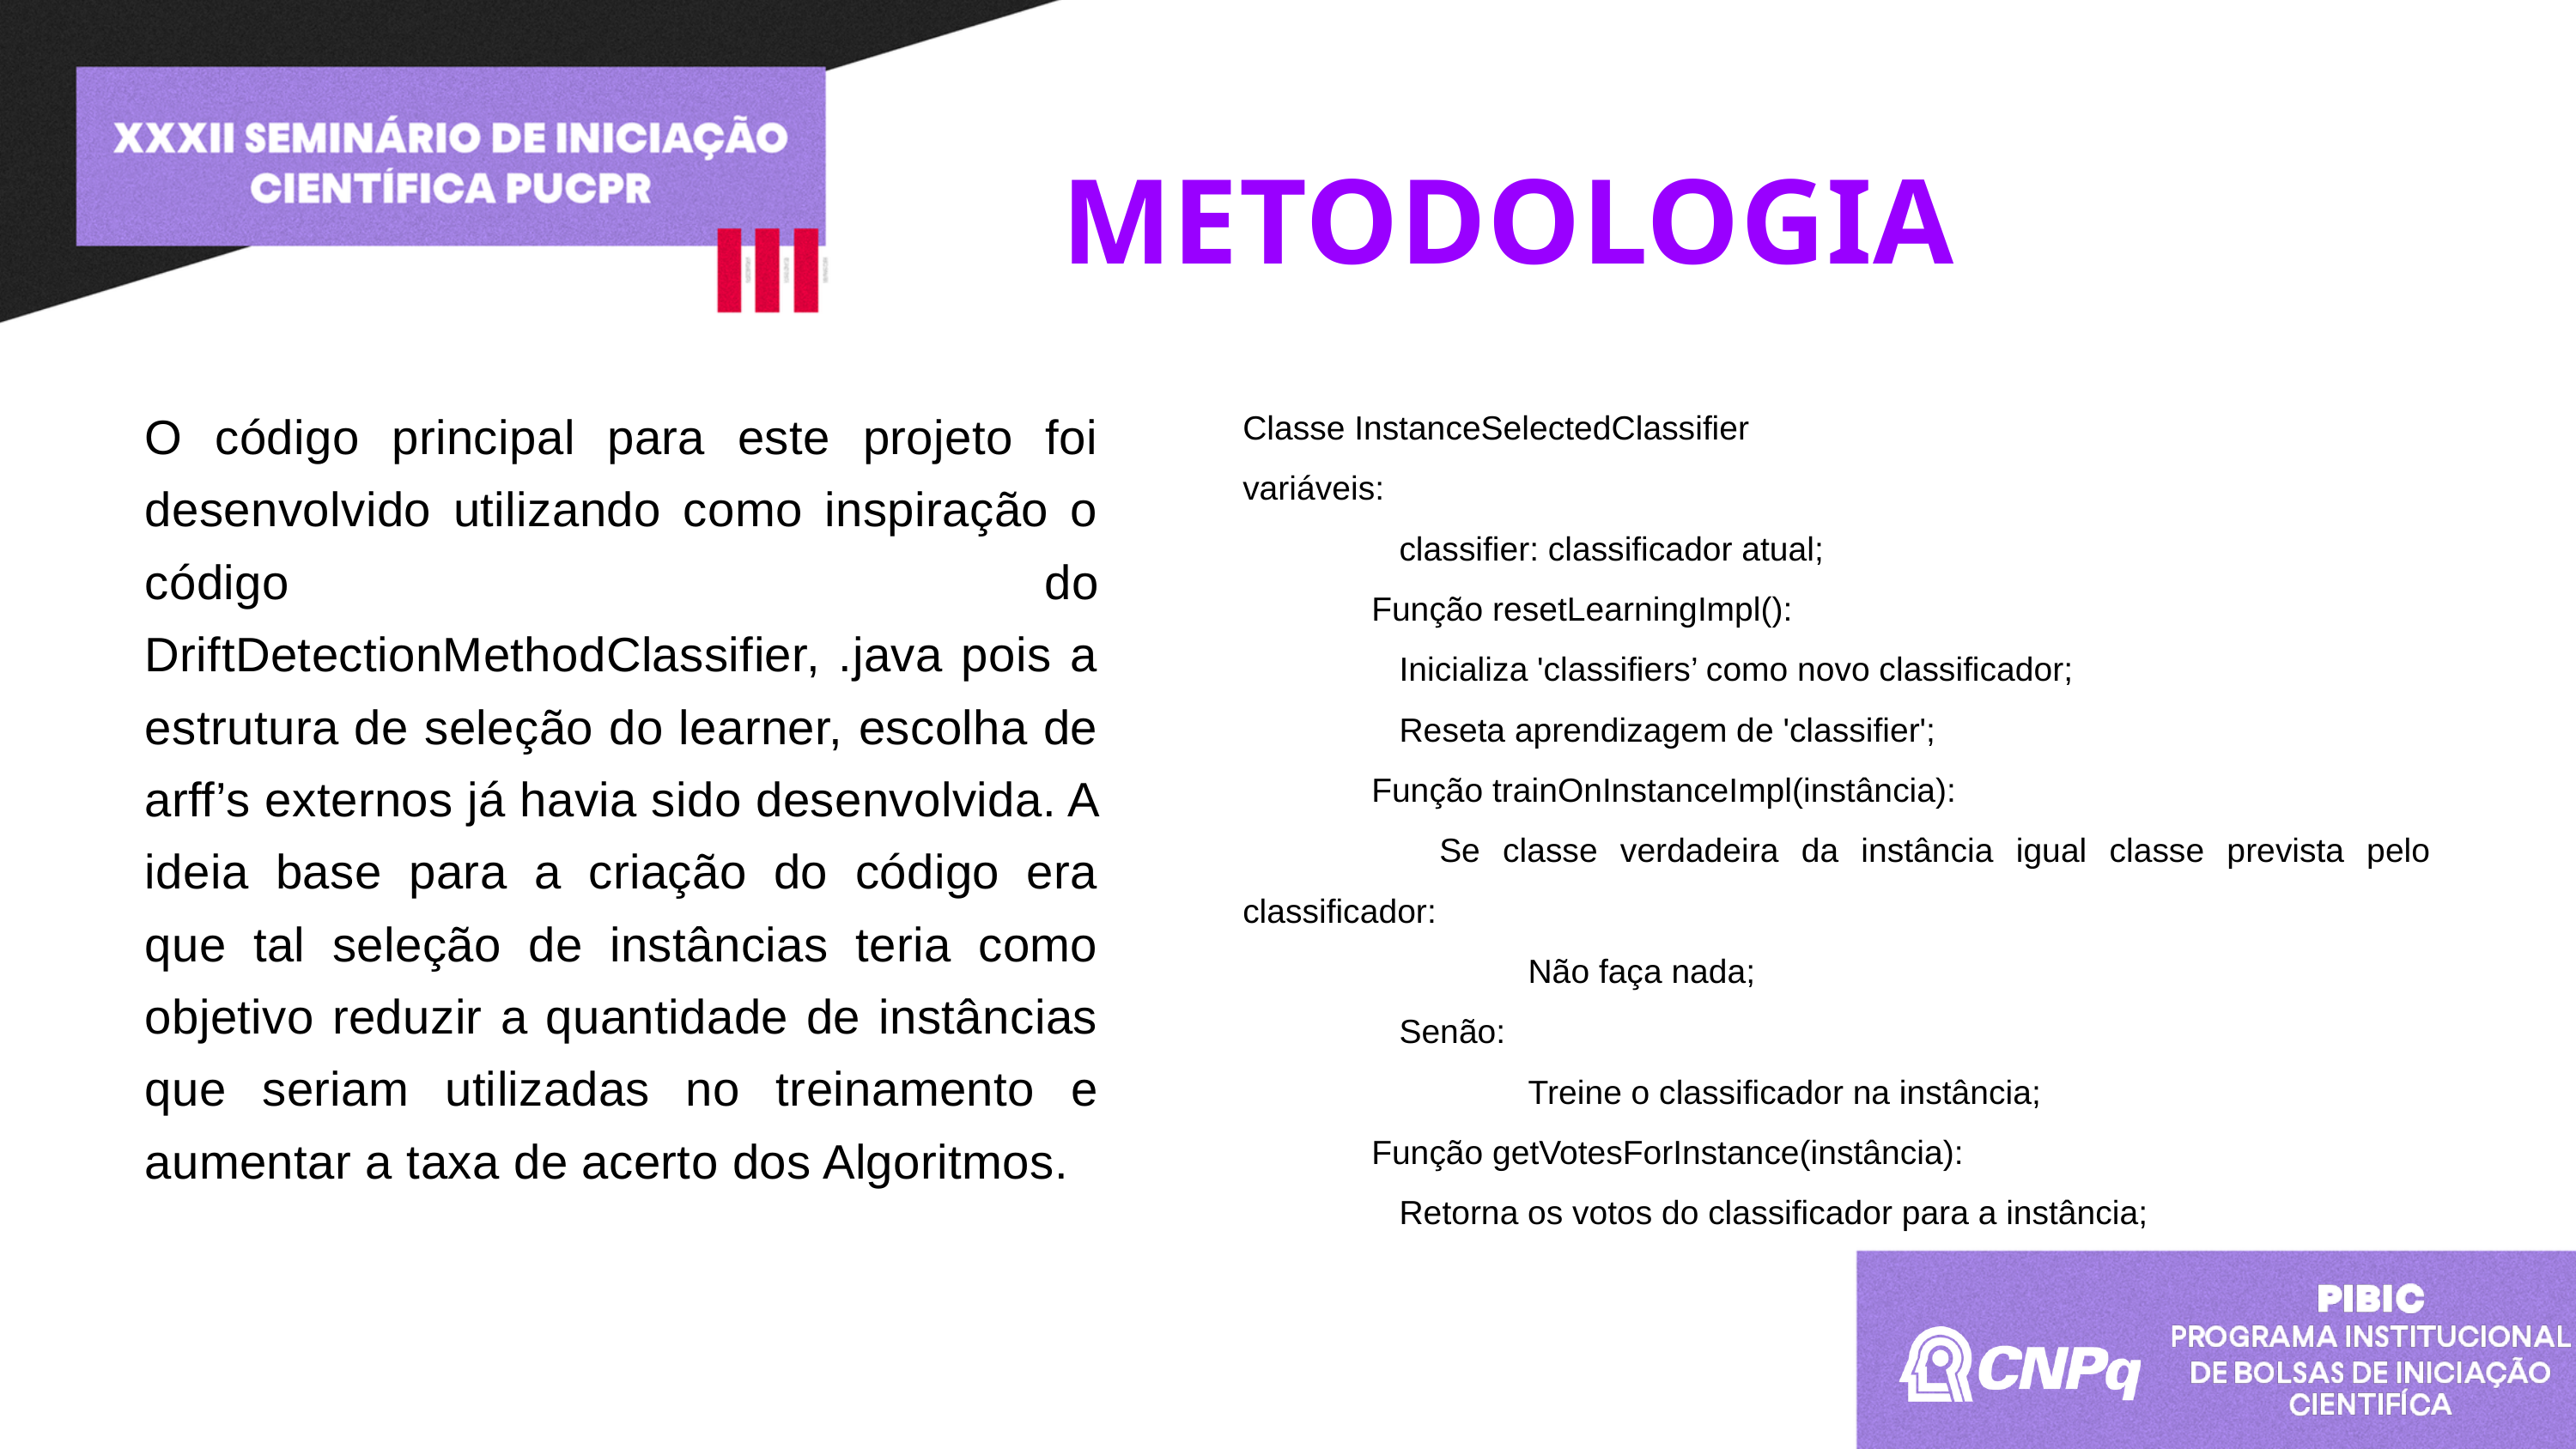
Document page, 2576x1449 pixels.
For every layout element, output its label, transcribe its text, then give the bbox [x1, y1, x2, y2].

text_box O código principal para este projeto foi desenvolvido utilizando como inspiração o código do DriftDetectionMethodClassifier, .java pois a estrutura de seleção do learner, escolha de arff’s externos já havia sido desenvolvida. A ideia base para a criação do código era que tal seleção de instâncias teria como objetivo reduzir a quantidade de instâncias que seriam utilizadas no treinamento e aumentar a taxa de acerto dos Algoritmos. [144, 391, 1099, 1189]
text_box [2172, 1283, 2576, 1423]
text_box Classe InstanceSelectedClassifier variáveis: classifier: classificador atual; Função resetLearningImpl(): Inicializa 'classifiers’ como novo classificador; Reseta aprendizagem de 'classifier'; Função trainOnInstanceImpl(instância): Se classe verdadeira da instância igual classe prevista pelo classificador: Não faça nada; Senão: Treine o classificador na instância; Função getVotesForInstance(instância): Retorna os votos do classificador para a instância; [1242, 386, 2432, 1292]
text_box [0, 0, 2576, 1449]
text_box [1899, 1326, 2142, 1402]
text_box METODOLOGIA [1061, 135, 2020, 288]
